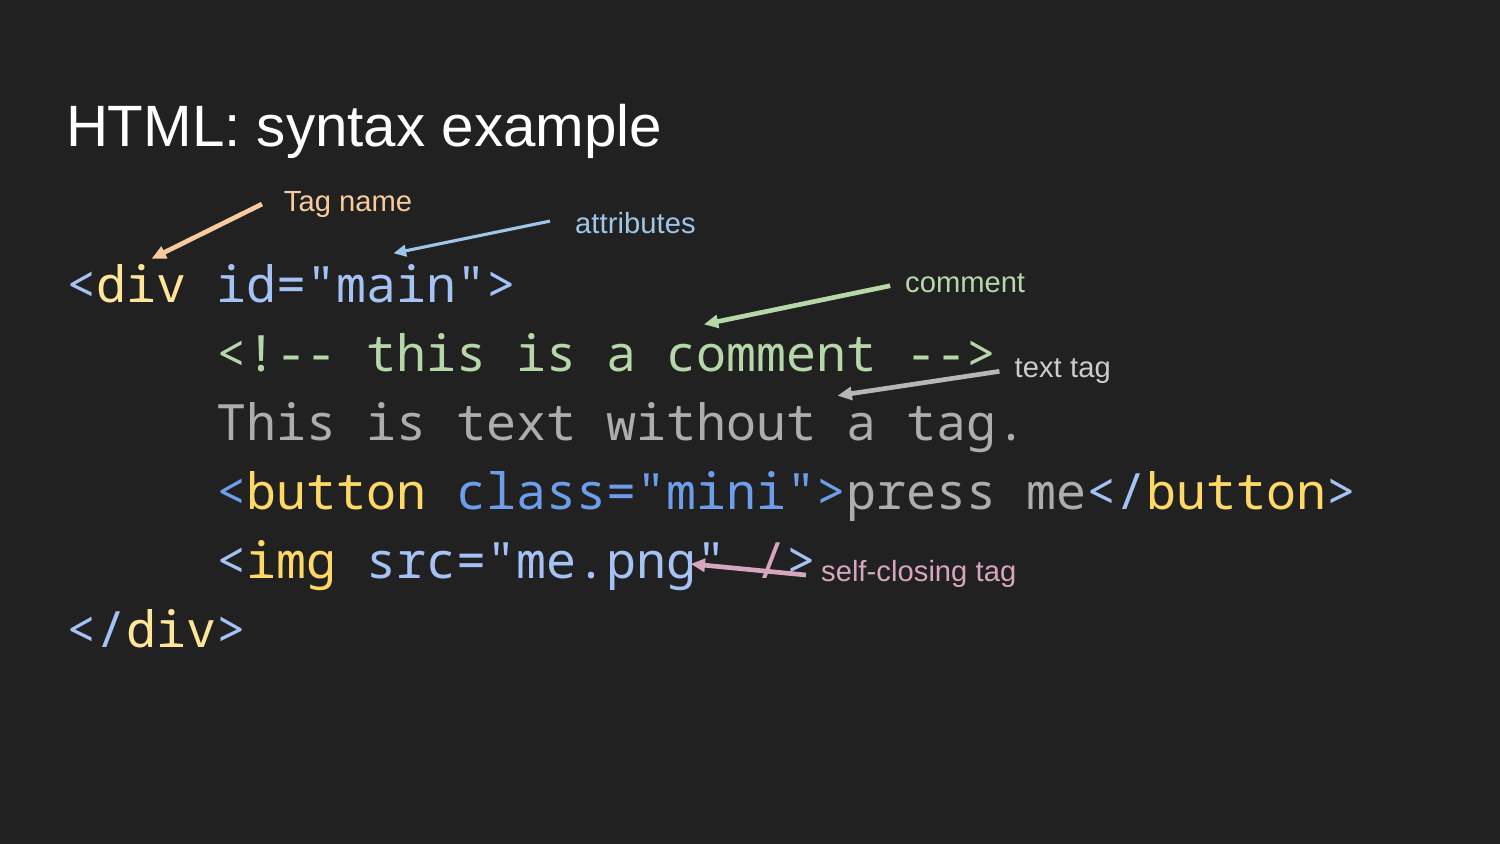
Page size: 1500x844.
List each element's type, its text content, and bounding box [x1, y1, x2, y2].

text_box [837, 371, 1000, 396]
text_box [690, 563, 807, 576]
text_box comment [890, 248, 1307, 325]
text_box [704, 285, 891, 325]
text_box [393, 220, 551, 254]
title HTML: syntax example [51, 72, 1449, 167]
list <div id="main"> <!-- this is a comment --> This is text without a tag. <button class="mini">press me</button> <img src="me.png" /> </div> [51, 189, 1449, 750]
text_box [151, 203, 263, 259]
text_box attributes [560, 189, 722, 251]
text_box Tag name [268, 166, 437, 222]
text_box self-closing tag [806, 537, 1368, 614]
text_box text tag [999, 333, 1500, 410]
